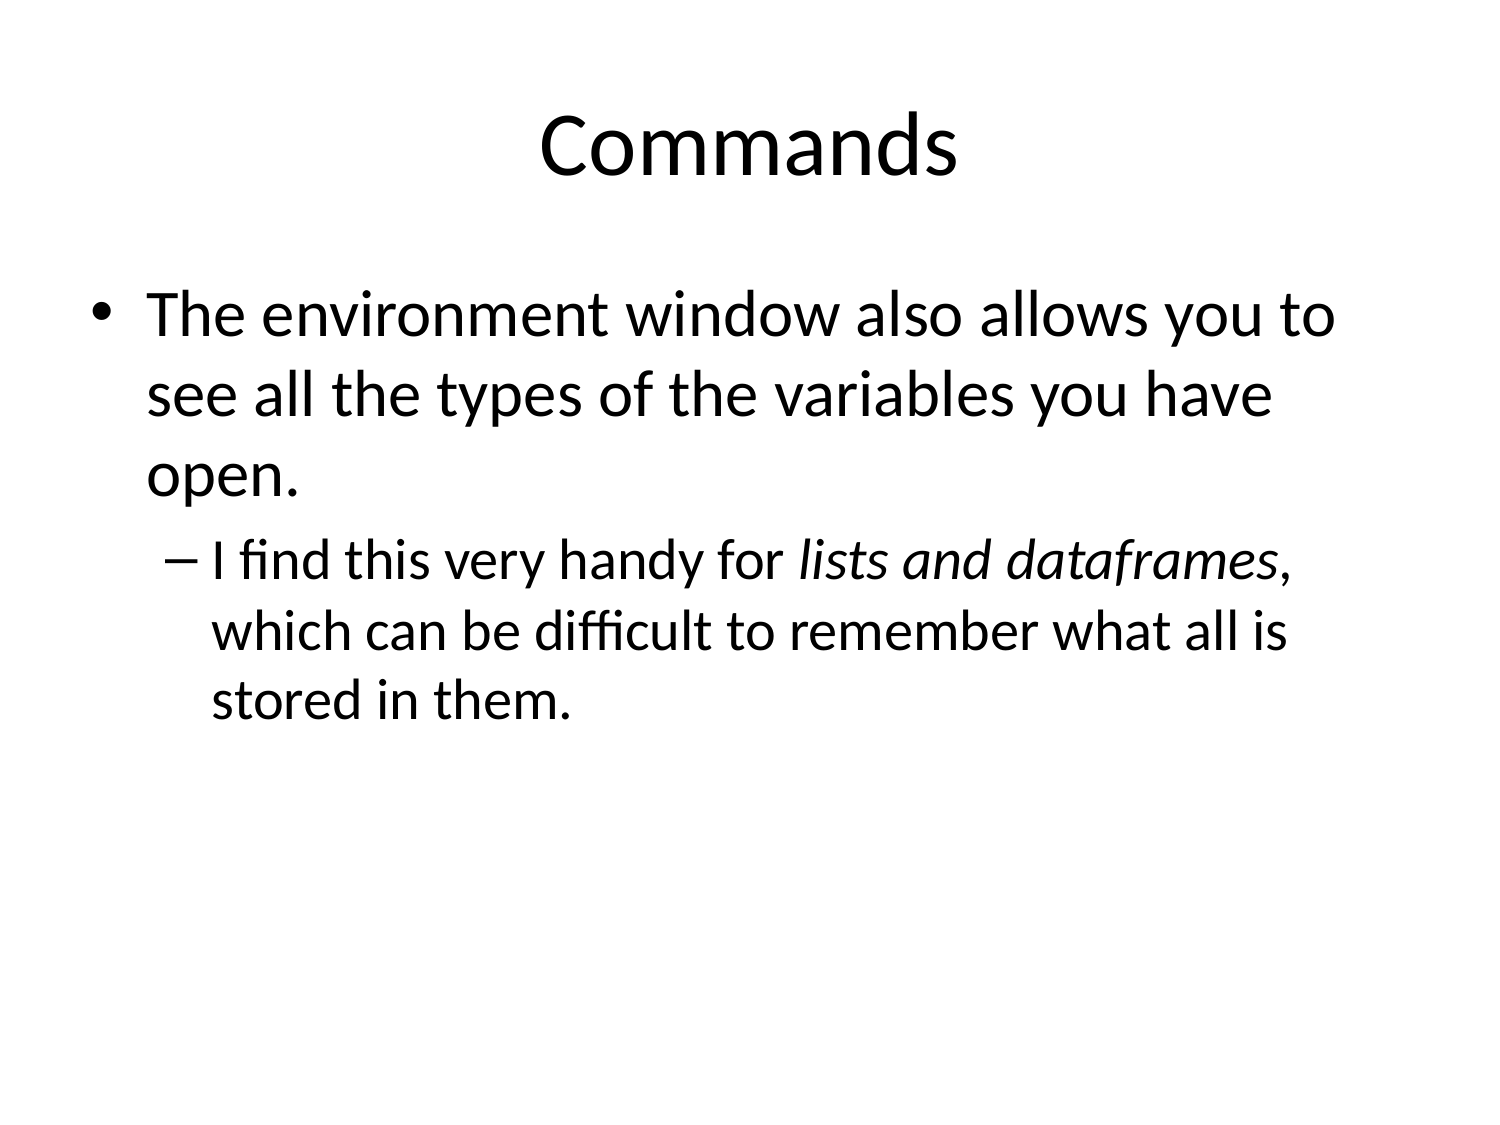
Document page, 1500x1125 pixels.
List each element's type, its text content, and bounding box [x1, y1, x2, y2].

title Commands [75, 45, 1425, 233]
list The environment window also allows you to see all the types of the variables you have open. I find this very handy for lists and dataframes, which can be difficult to remember what all is stored in them. [75, 262, 1425, 1005]
